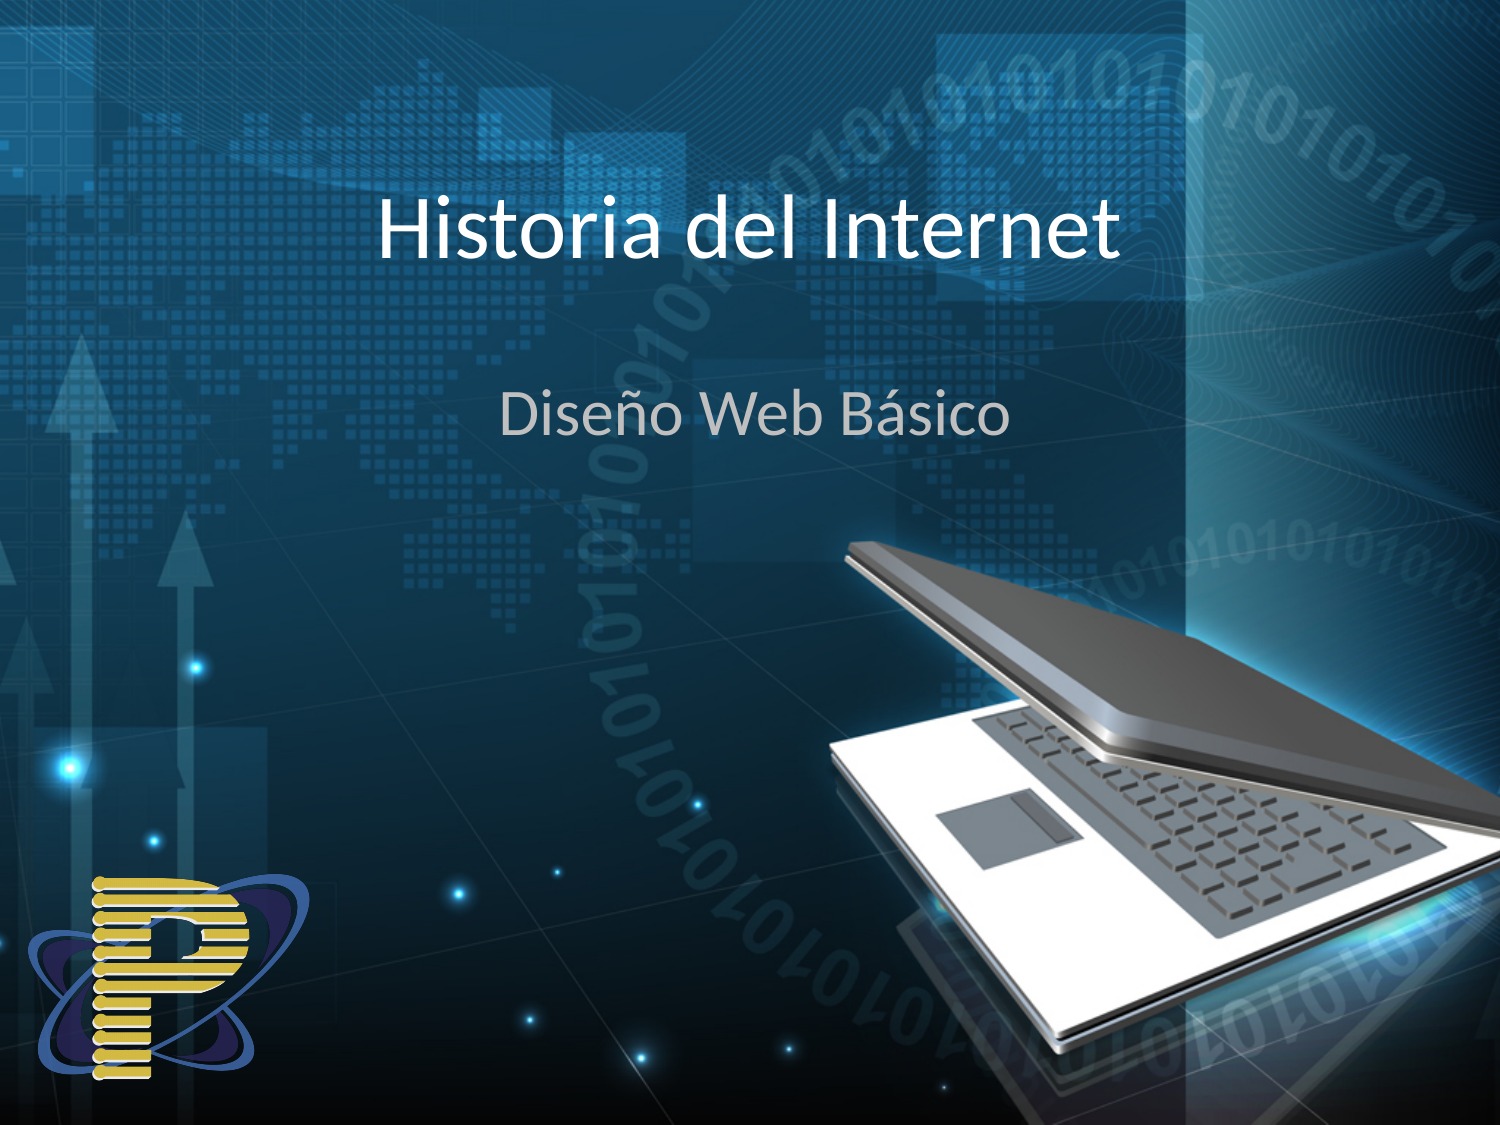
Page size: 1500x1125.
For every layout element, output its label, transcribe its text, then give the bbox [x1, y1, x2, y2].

title Historia del Internet [111, 101, 1388, 344]
subtitle Diseño Web Básico [229, 361, 1281, 650]
picture [0, 0, 1500, 1125]
